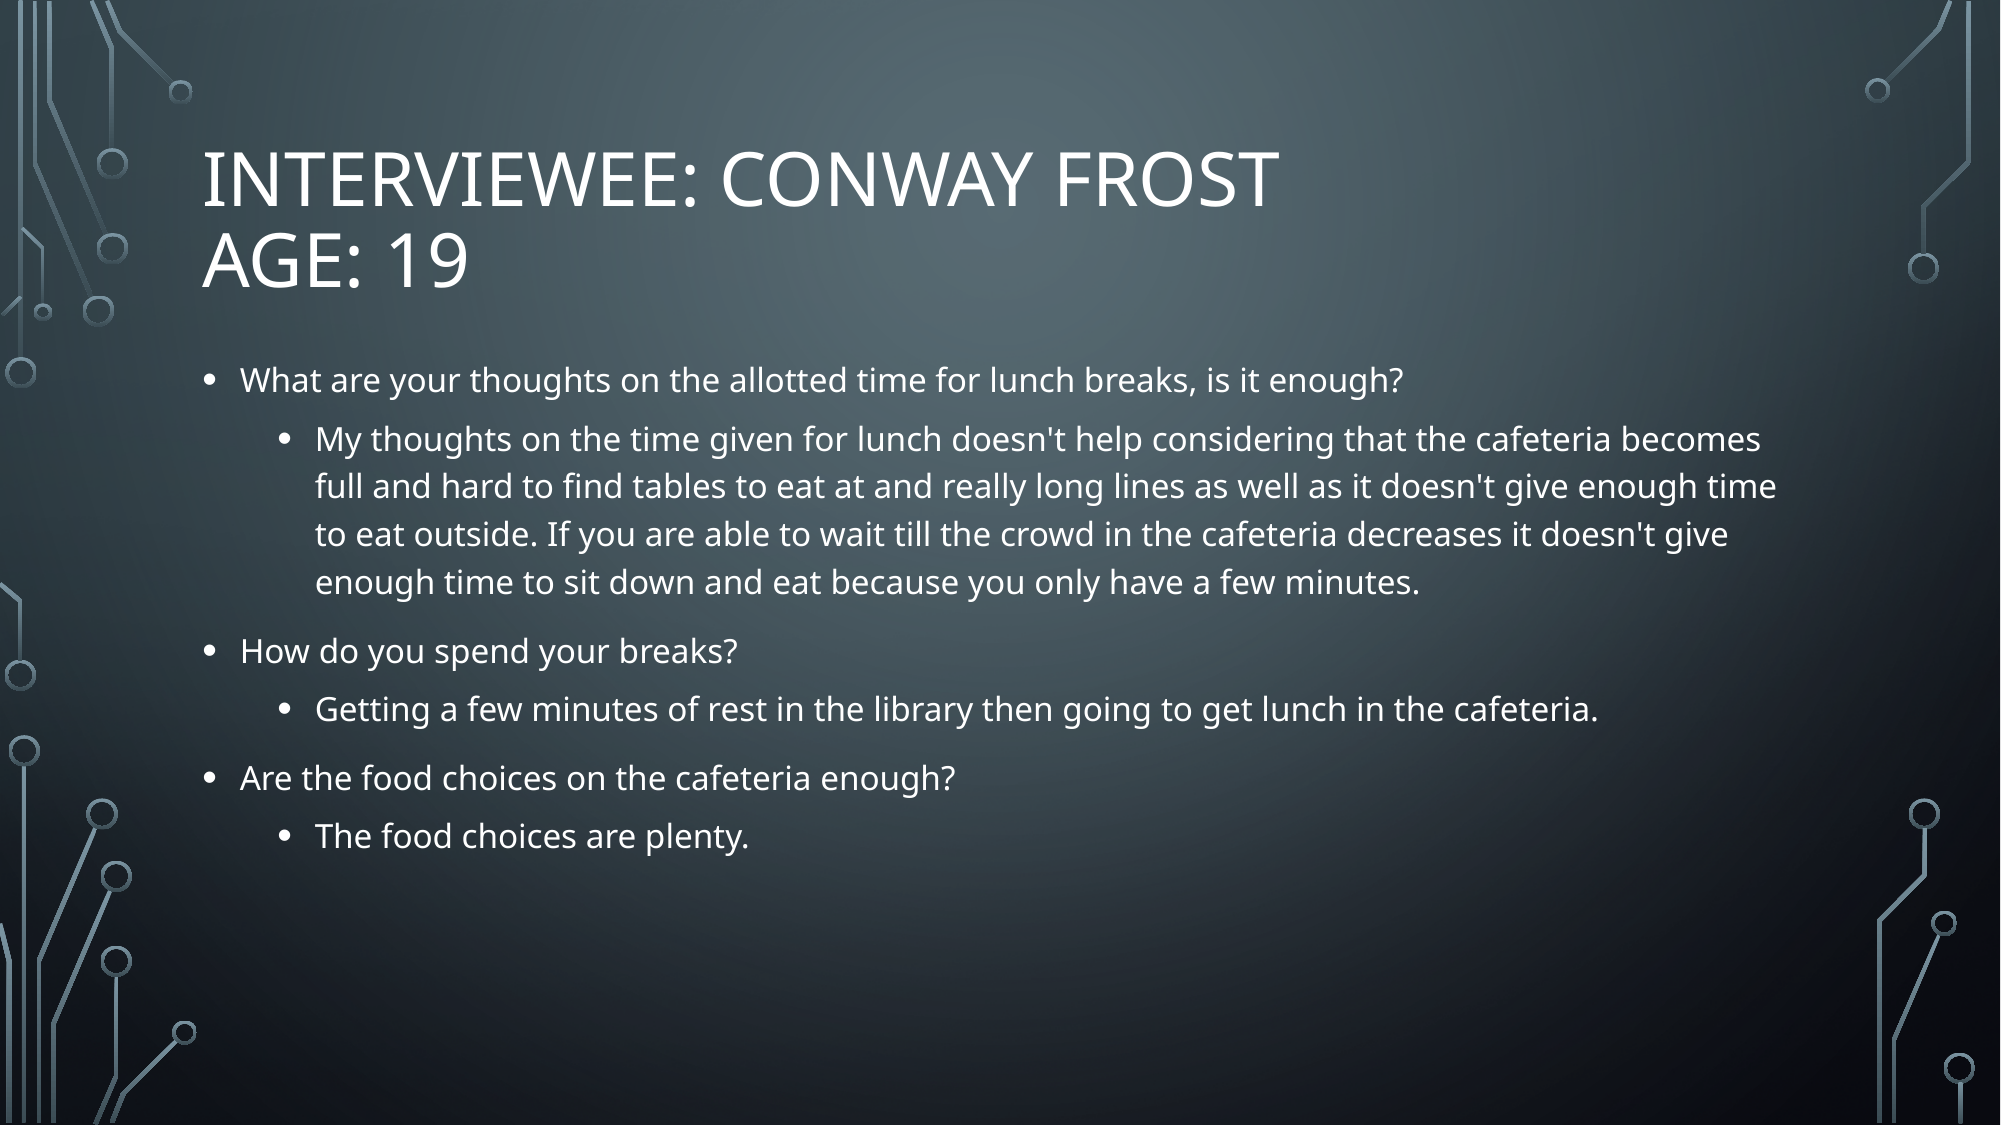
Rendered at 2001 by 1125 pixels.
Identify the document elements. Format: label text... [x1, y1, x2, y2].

title Interviewee: Conway Frost Age: 19 [187, 101, 1813, 343]
list What are your thoughts on the allotted time for lunch breaks, is it enough? My thoughts on the time given for lunch doesn't help considering that the cafeteria becomes full and hard to find tables to eat at and really long lines as well as it doesn't give enough time to eat outside. If you are able to wait till the crowd in the cafeteria decreases it doesn't give enough time to sit down and eat because you only have a few minutes. How do you spend your breaks? Getting a few minutes of rest in the library then going to get lunch in the cafeteria. Are the food choices on the cafeteria enough? The food choices are plenty. [187, 343, 1813, 1057]
